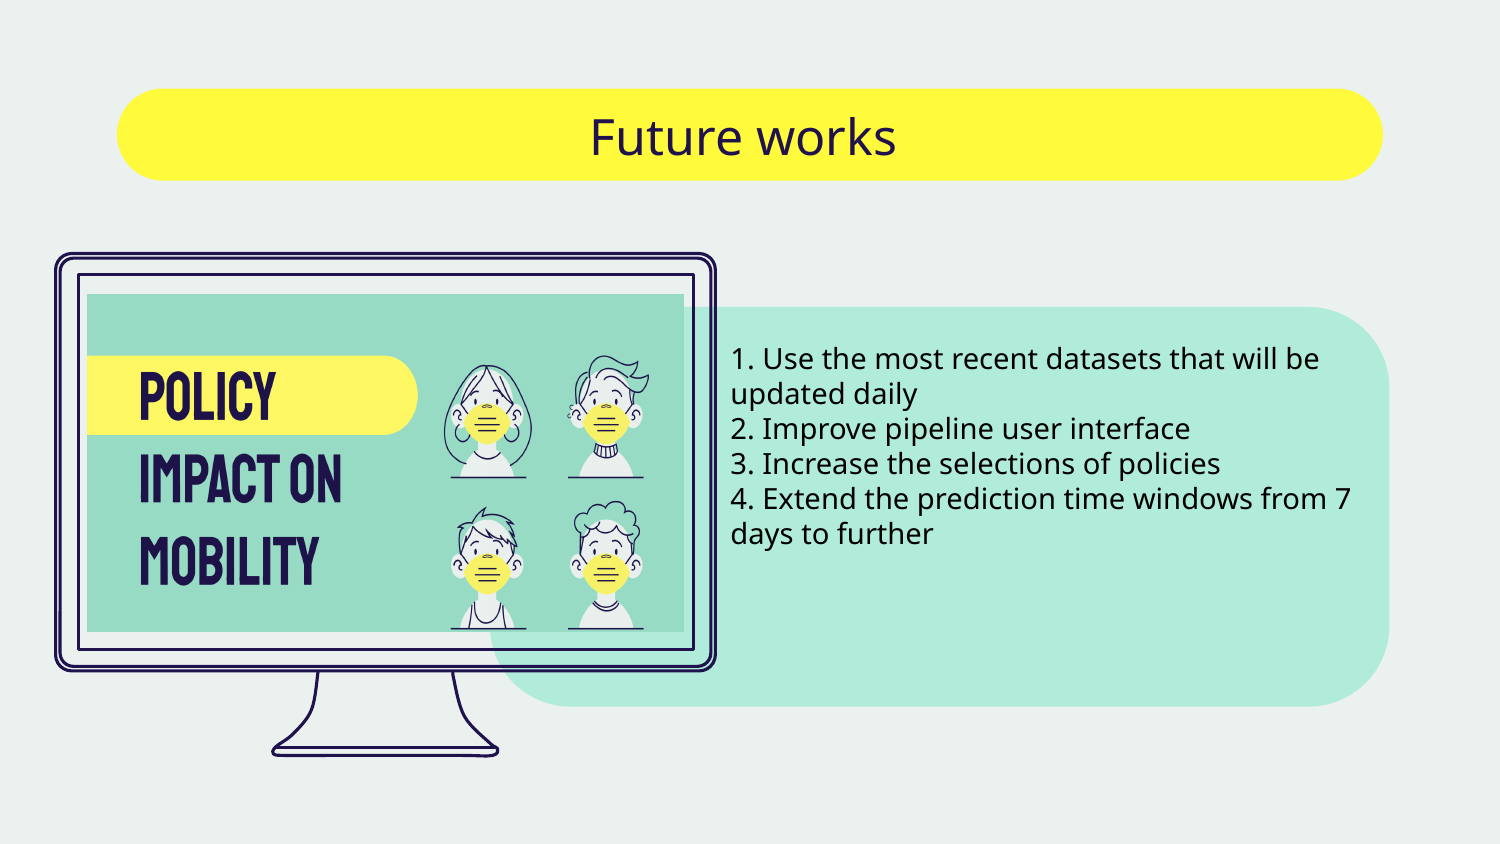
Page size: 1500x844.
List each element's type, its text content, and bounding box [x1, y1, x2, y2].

picture [87, 294, 684, 632]
text_box 1. Use the most recent datasets that will be updated daily 2. Improve pipeline user interface 3. Increase the selections of policies 4. Extend the prediction time windows from 7 days to further [721, 294, 1408, 597]
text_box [55, 253, 716, 757]
text_box [721, 597, 1390, 707]
title Future works [285, 90, 1215, 181]
